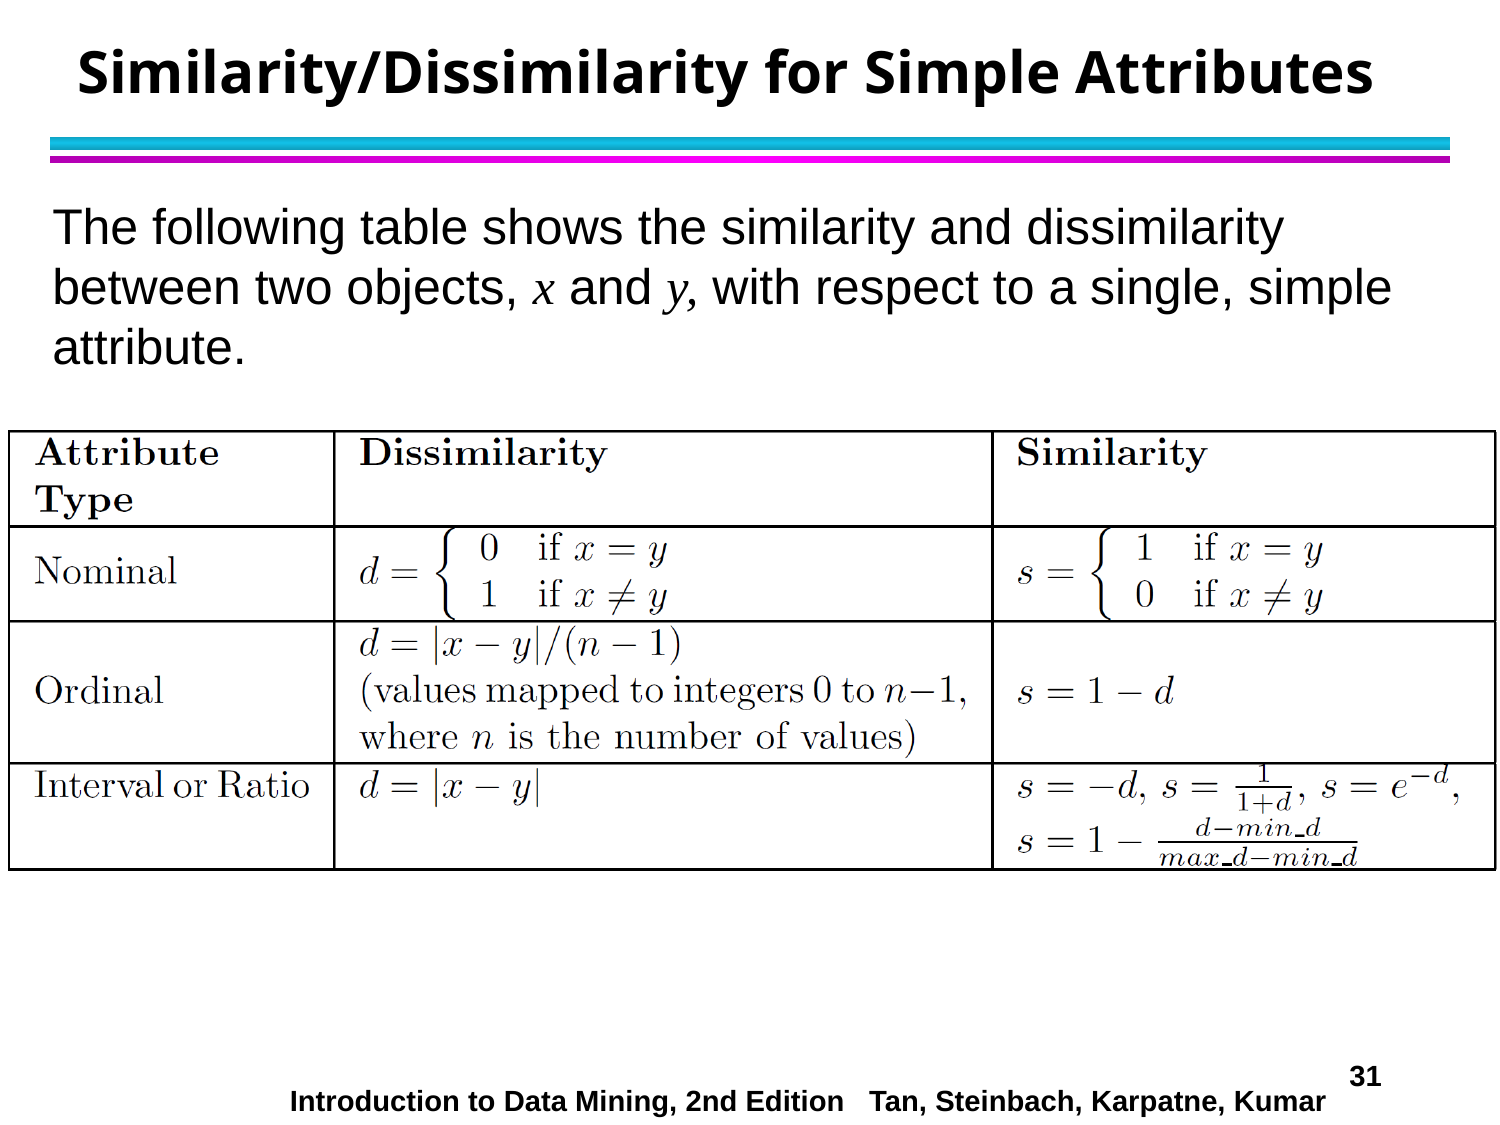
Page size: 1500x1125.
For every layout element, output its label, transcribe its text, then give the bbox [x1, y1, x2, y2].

picture [0, 425, 1500, 876]
text_box The following table shows the similarity and dissimilarity between two objects, x and y, with respect to a single, simple attribute. [37, 187, 1463, 383]
title Similarity/Dissimilarity for Simple Attributes [62, 24, 1421, 113]
